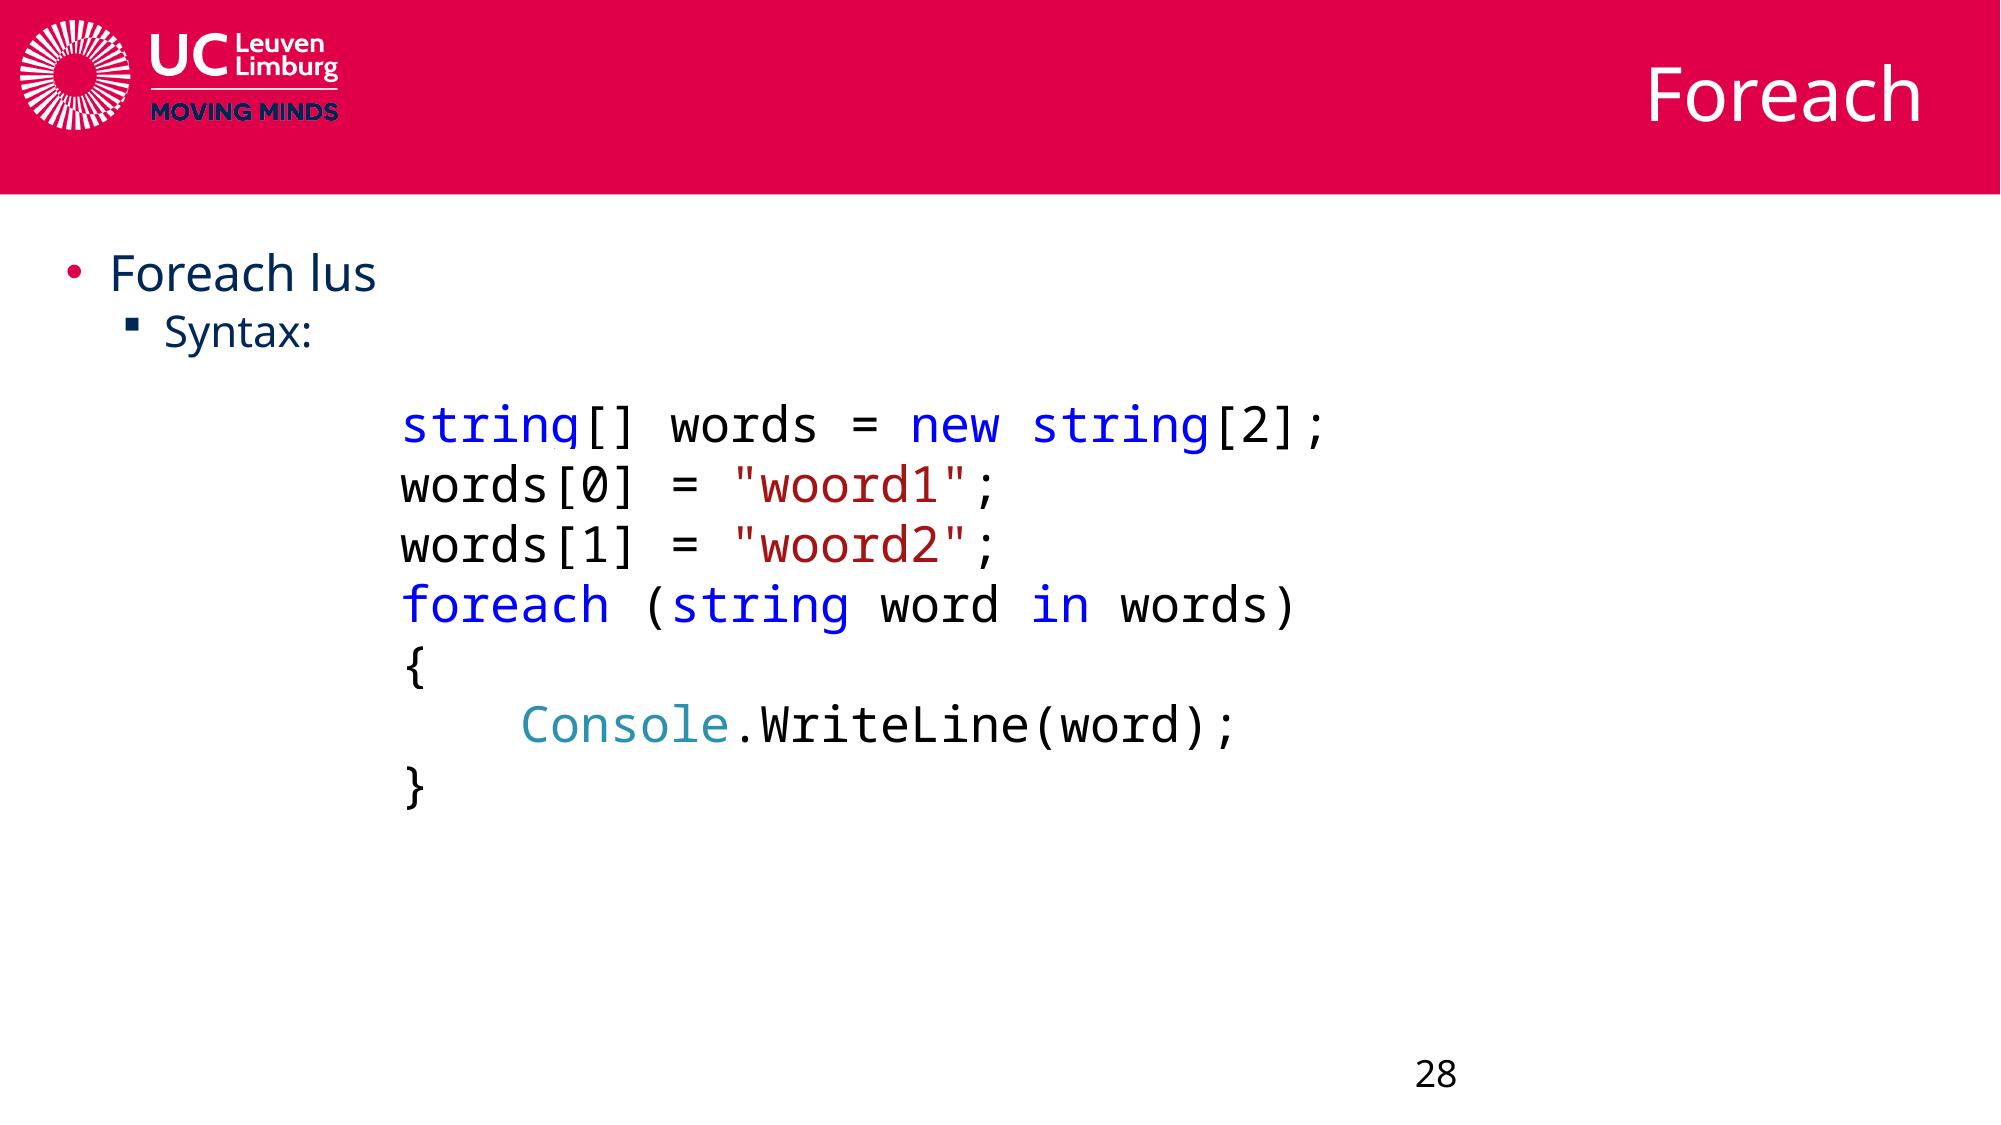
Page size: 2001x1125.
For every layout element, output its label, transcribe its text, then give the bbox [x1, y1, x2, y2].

picture [20, 20, 338, 130]
list Foreach lus Syntax: [50, 240, 1940, 1078]
slide_number 28 [1400, 1042, 1750, 1103]
text_box string[] words = new string[2]; words[0] = "woord1"; words[1] = "woord2"; foreach (string word in words) { Console.WriteLine(word); } [385, 385, 1449, 820]
title Foreach [358, 0, 1940, 195]
